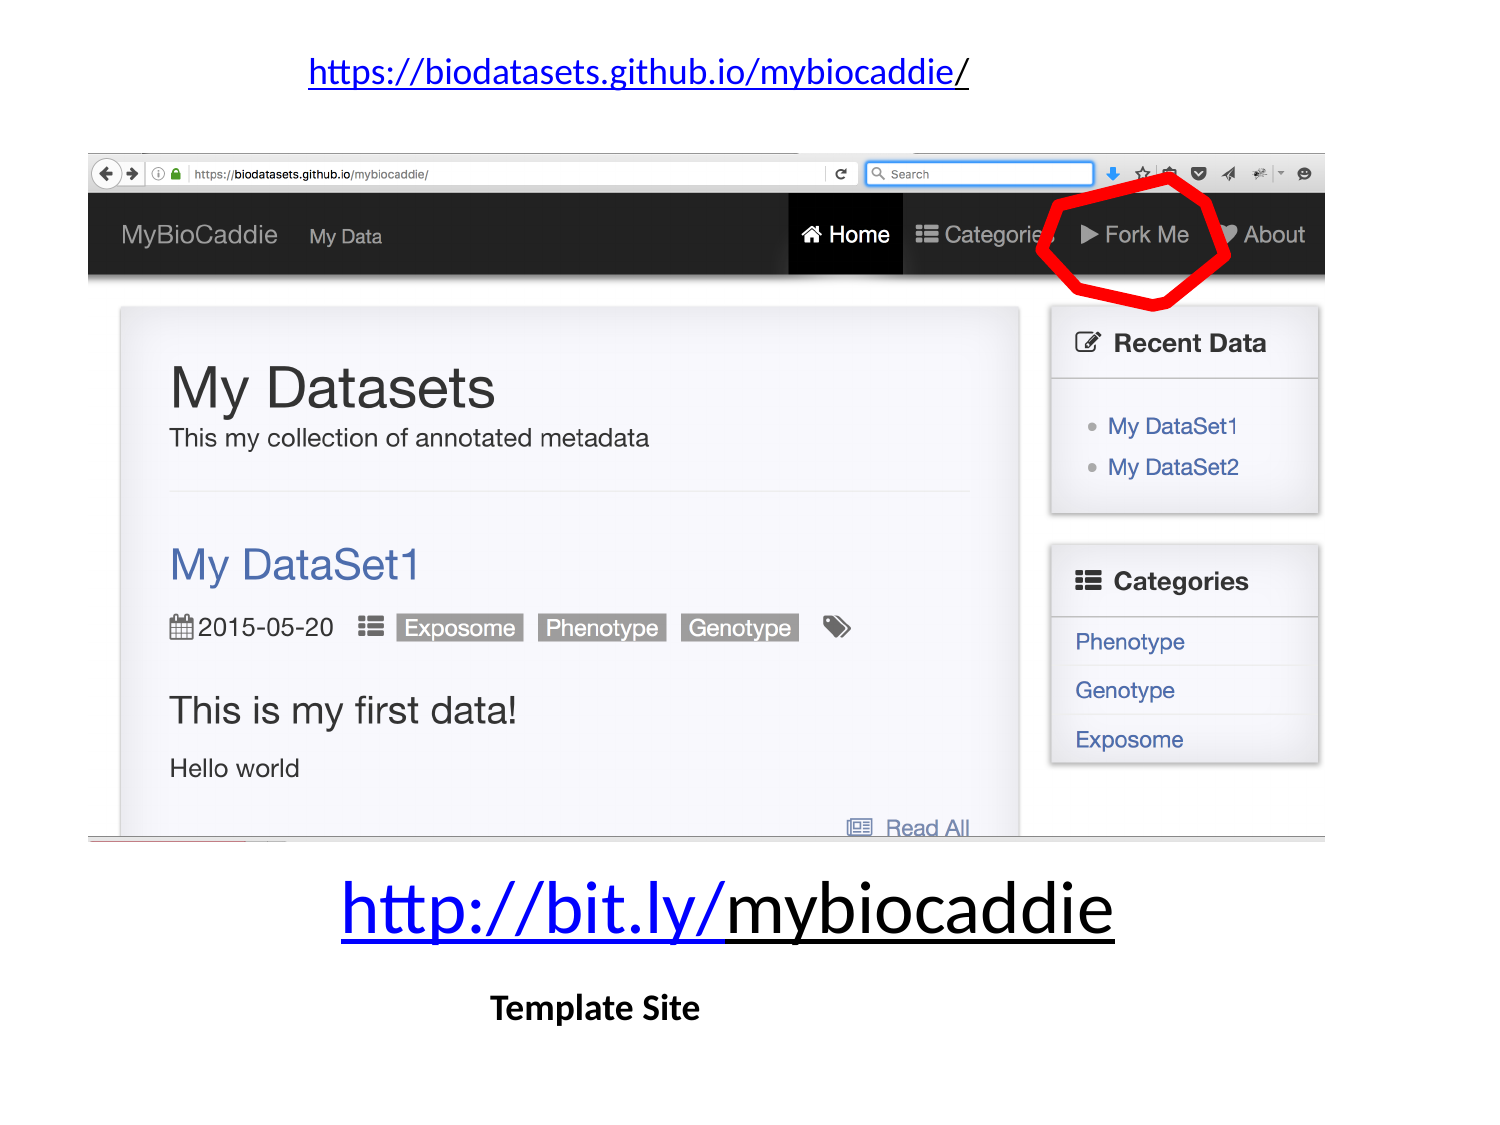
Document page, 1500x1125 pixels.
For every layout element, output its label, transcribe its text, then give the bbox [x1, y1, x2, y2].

picture [88, 152, 1326, 842]
text_box Template Site [475, 976, 716, 1036]
text_box https://biodatasets.github.io/mybiocaddie/ [293, 40, 993, 100]
text_box http://bit.ly/mybiocaddie [325, 851, 1147, 957]
